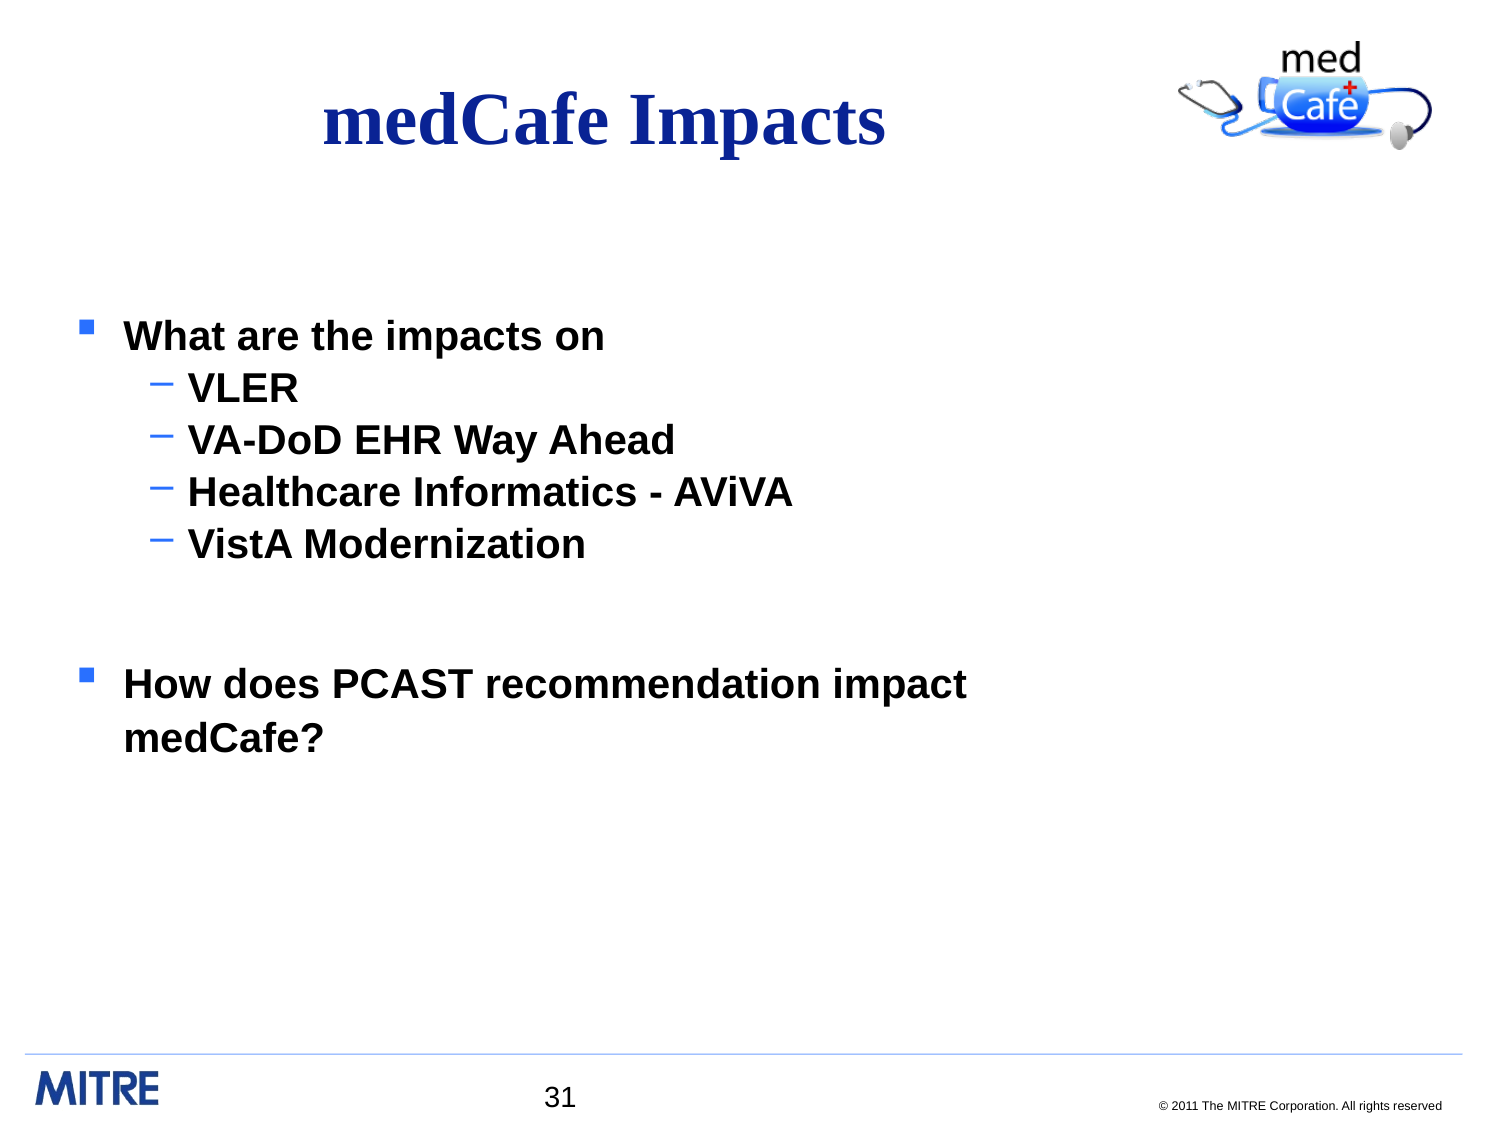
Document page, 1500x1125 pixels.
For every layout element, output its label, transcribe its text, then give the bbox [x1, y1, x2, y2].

title medCafe Impacts [306, 89, 989, 178]
picture [1178, 41, 1432, 150]
list What are the impacts on VLER VA-DoD EHR Way Ahead Healthcare Informatics - AViVA VistA Modernization How does PCAST recommendation impact medCafe? [60, 296, 1118, 931]
picture [30, 1068, 163, 1111]
